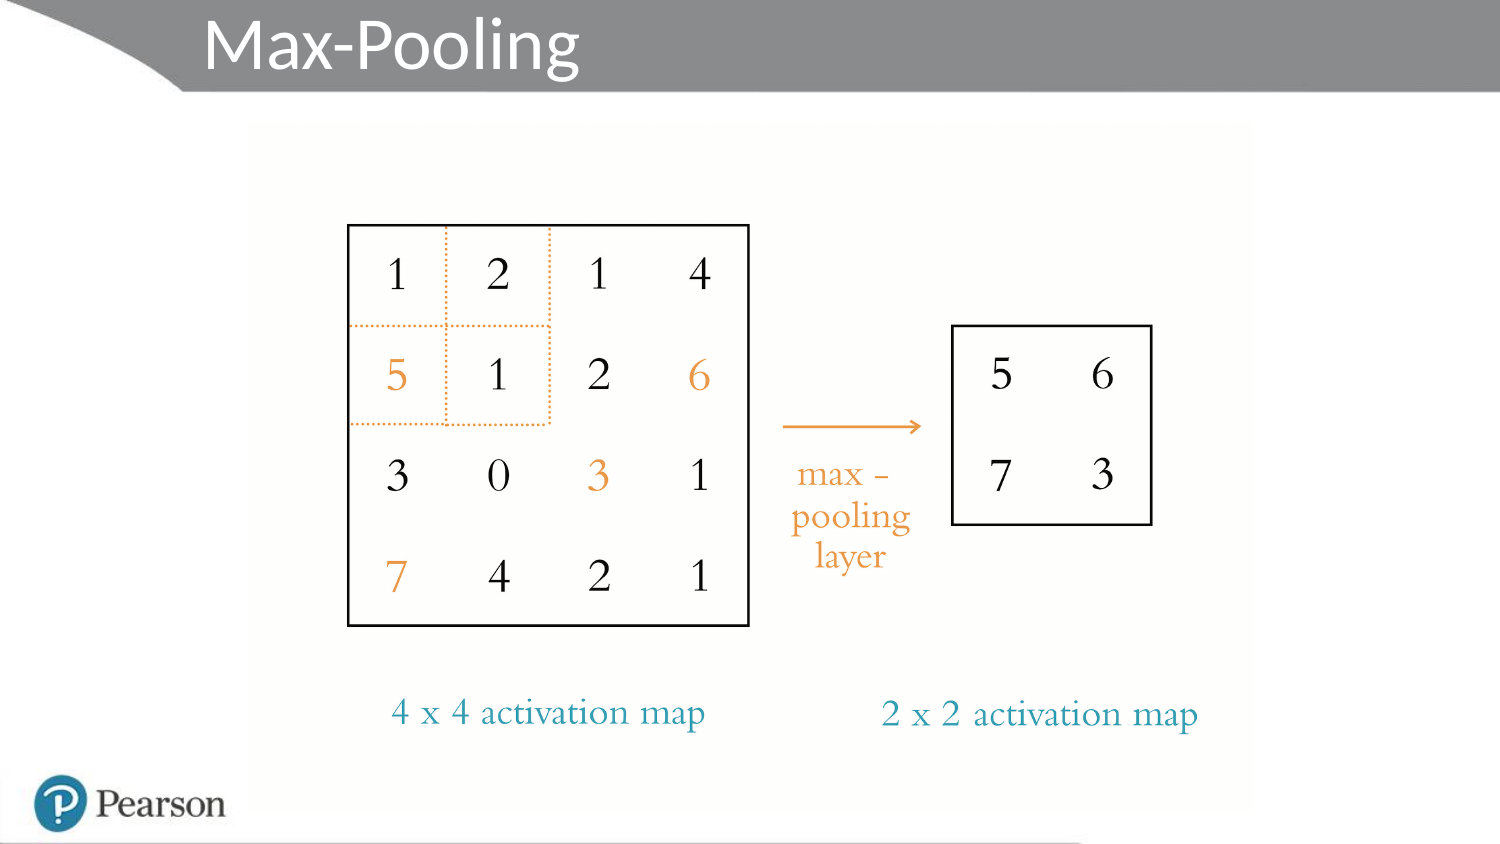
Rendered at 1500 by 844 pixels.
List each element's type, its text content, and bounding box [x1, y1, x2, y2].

picture [0, 0, 1500, 844]
text_box Max-Pooling [187, 0, 1426, 79]
